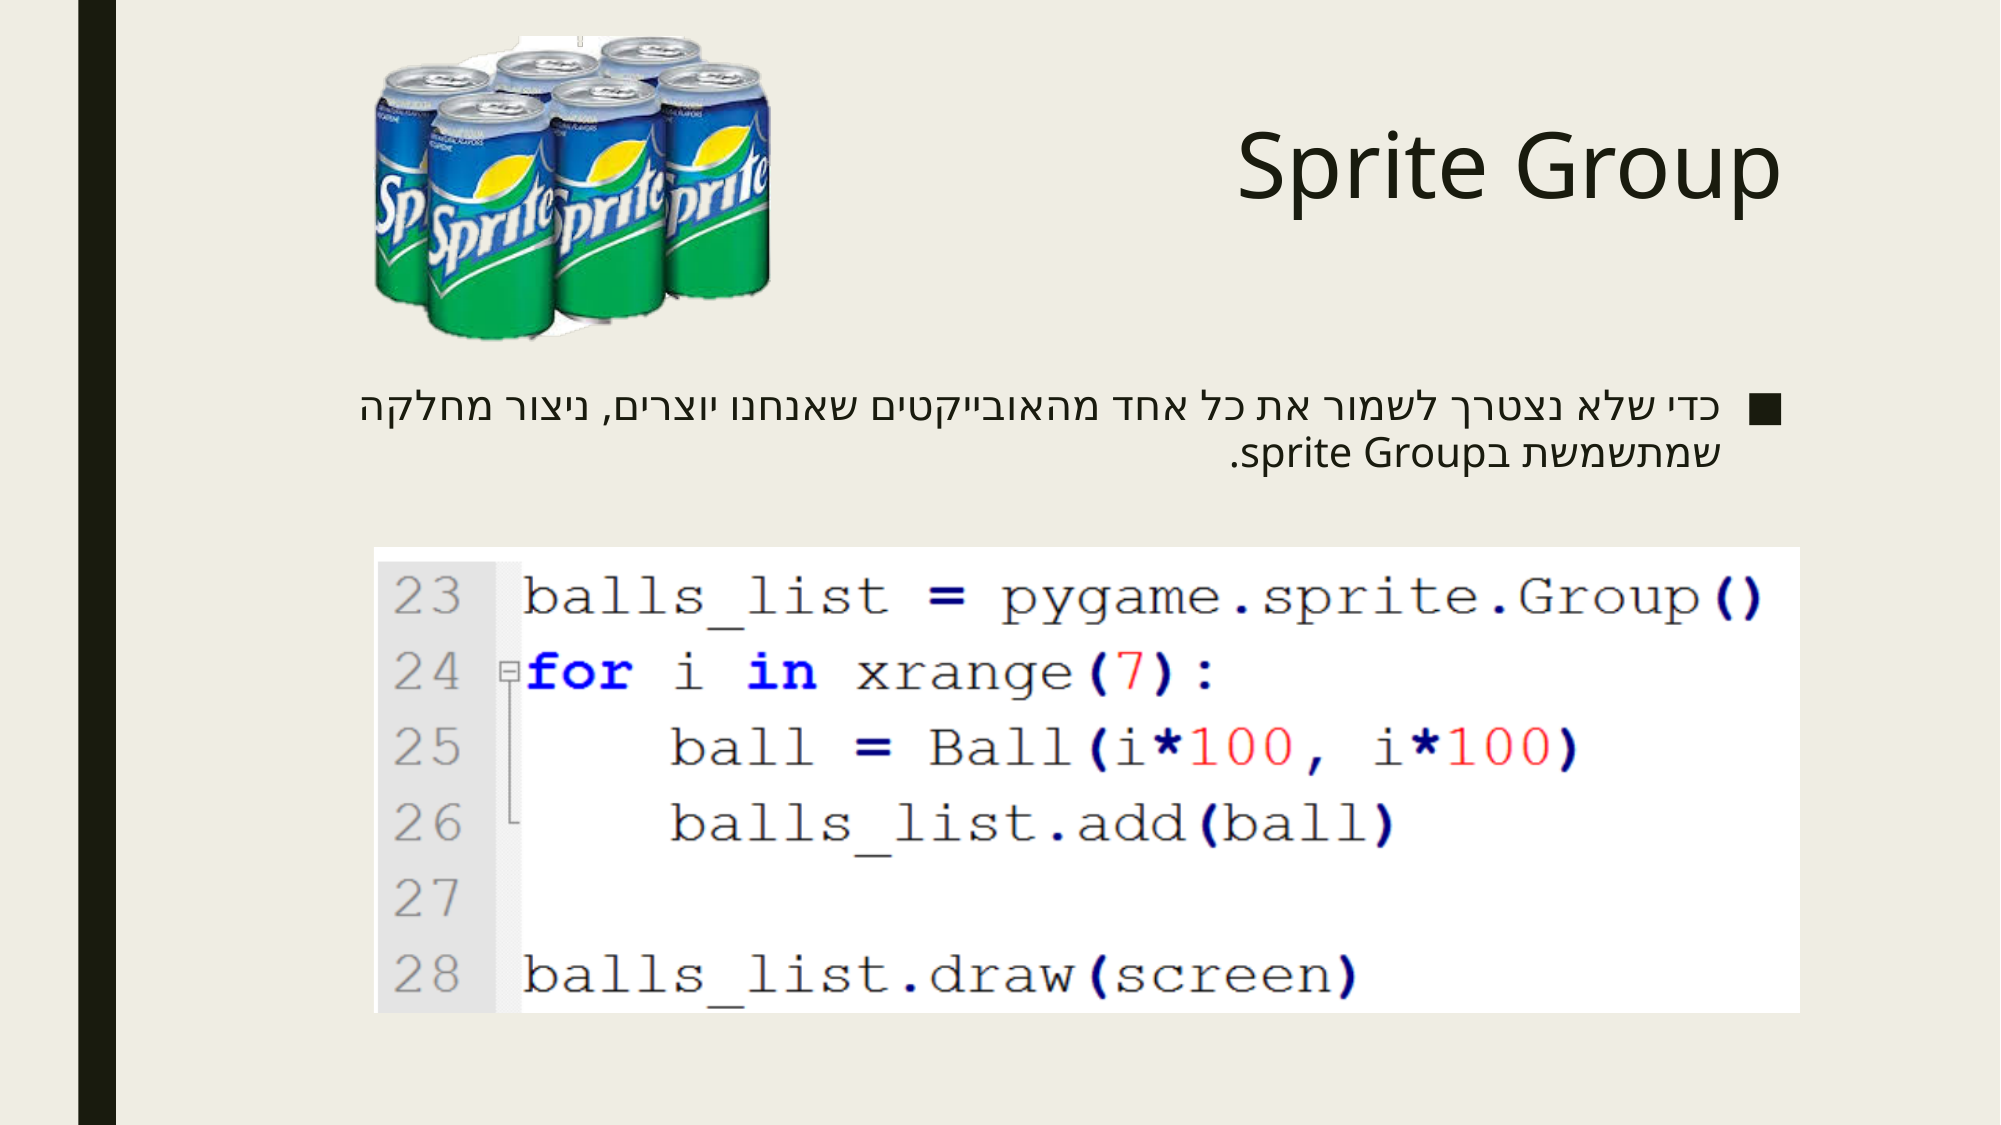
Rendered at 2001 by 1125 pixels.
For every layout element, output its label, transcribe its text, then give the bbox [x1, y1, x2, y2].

picture [373, 36, 771, 348]
list כדי שלא נצטרך לשמור את כל אחד מהאובייקטים שאנחנו יוצרים, ניצור מחלקה שמתשמשת בsprite Group. [225, 375, 1800, 963]
picture [373, 546, 1800, 1013]
title Sprite Group [225, 112, 1800, 357]
